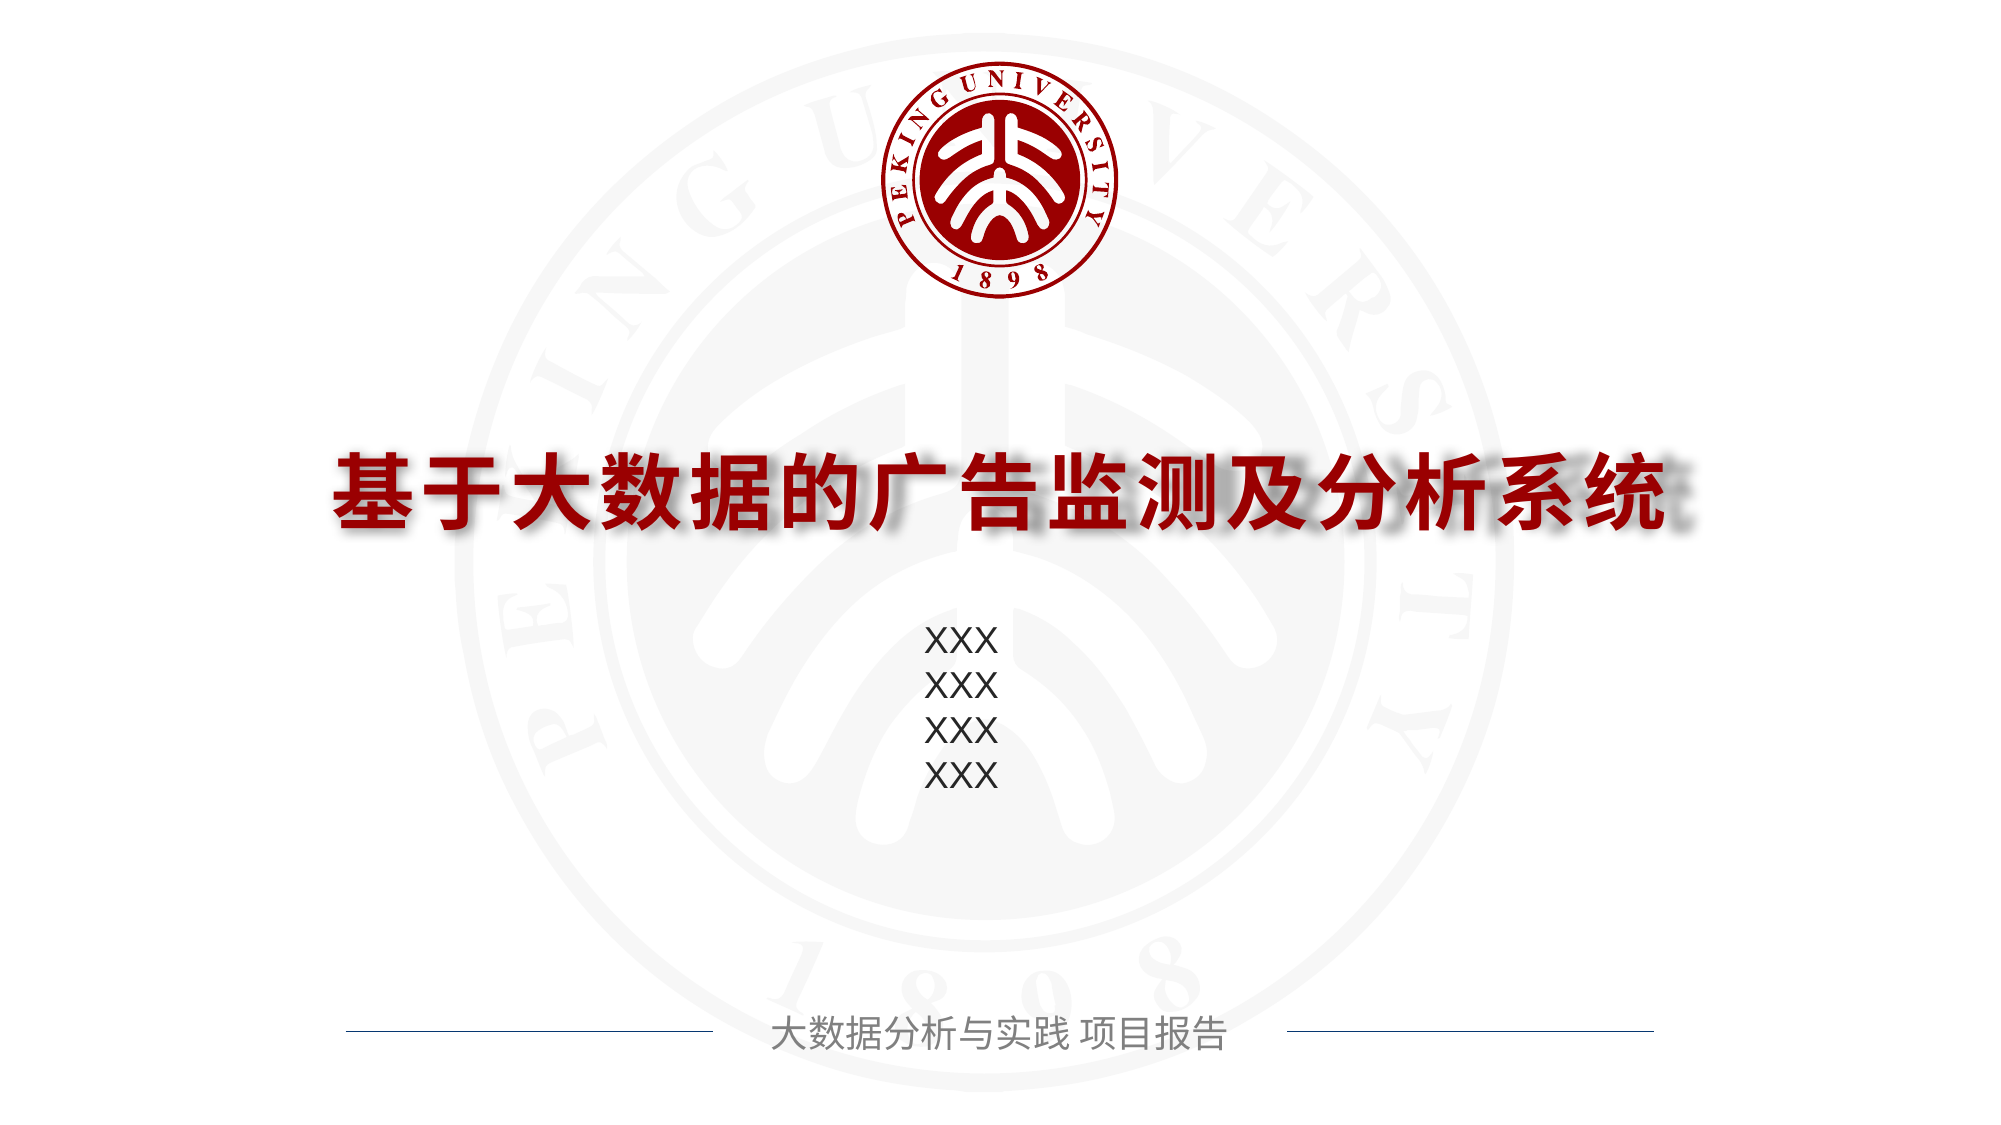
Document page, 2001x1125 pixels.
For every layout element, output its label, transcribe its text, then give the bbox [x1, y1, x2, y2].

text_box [881, 61, 1119, 299]
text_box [454, 32, 1517, 1031]
text_box 基于大数据的广告监测及分析系统 [182, 413, 454, 548]
text_box 基于大数据的广告监测及分析系统 [1517, 413, 1817, 548]
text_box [454, 1032, 1517, 1093]
